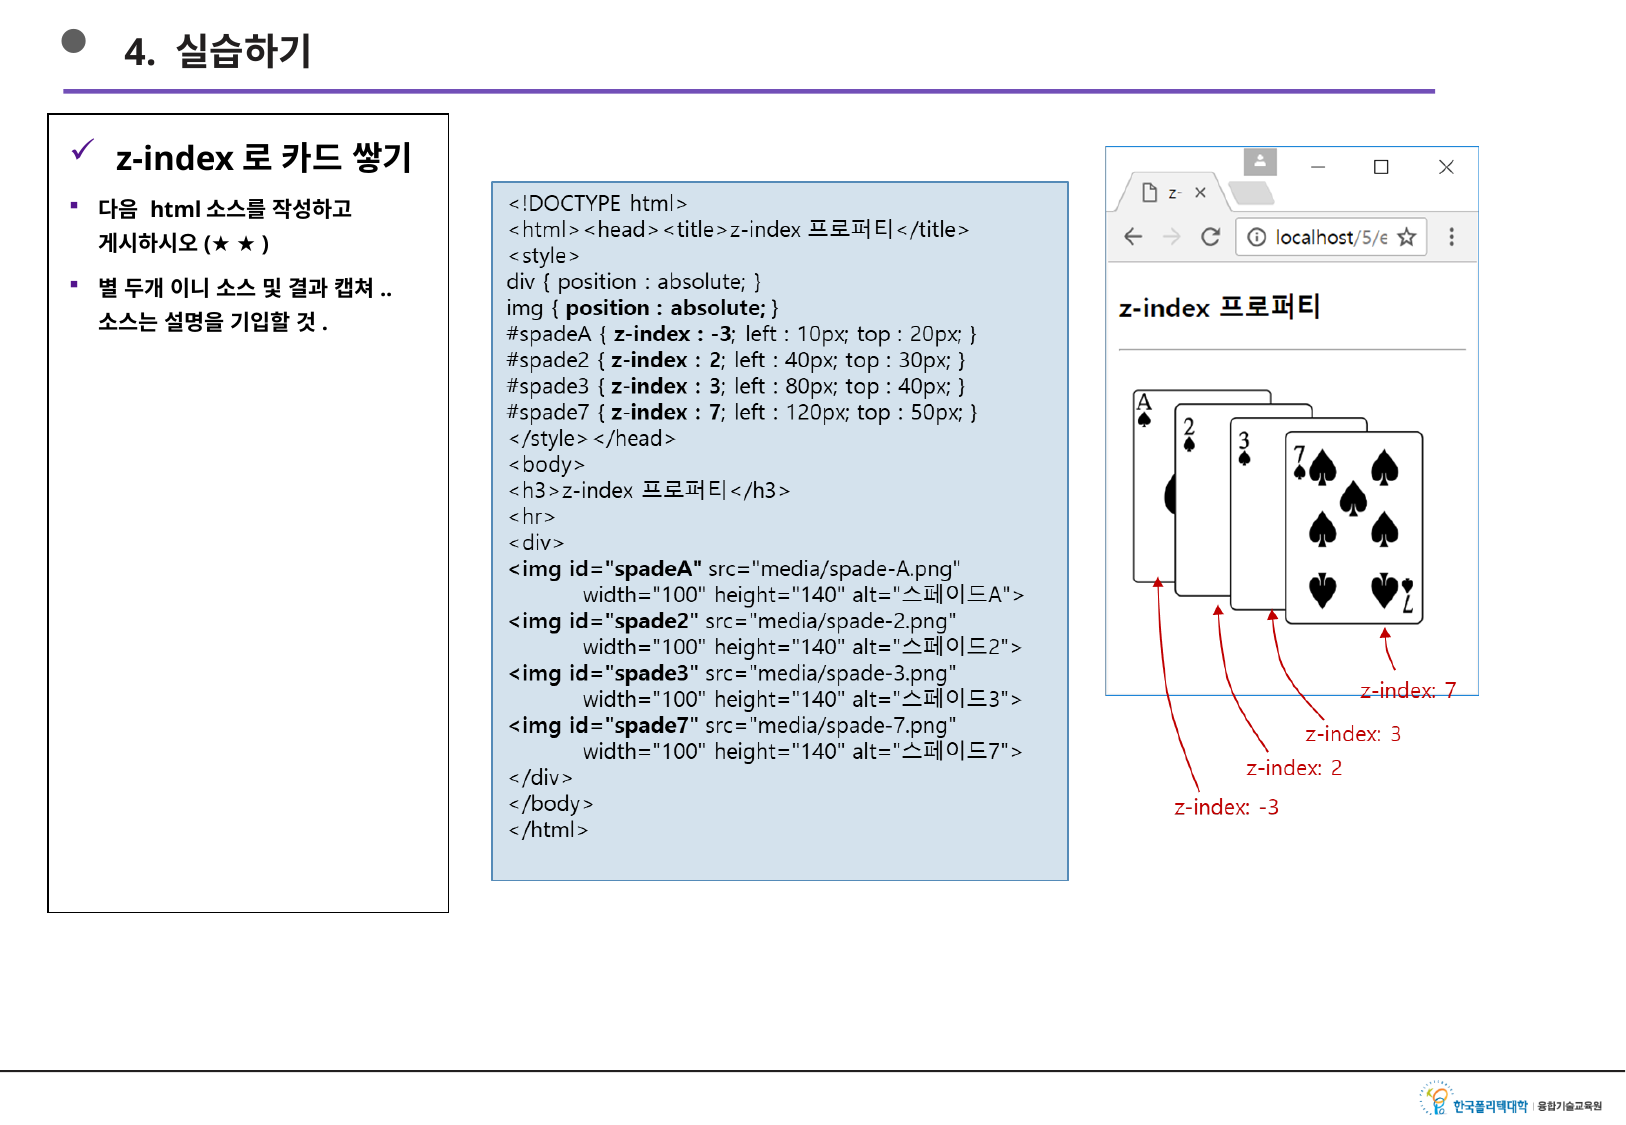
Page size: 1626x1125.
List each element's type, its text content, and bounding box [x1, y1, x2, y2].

text_box 4. 실습하기 [109, 20, 943, 93]
picture [1415, 1076, 1604, 1118]
picture [490, 146, 1479, 881]
text_box z-index로 카드 쌓기 다음 html소스를 작성하고 게시하시오(★ ★ ) 별 두개 이니 소스 및 결과 캡쳐.. 소스는 설명을 기입할 것. [47, 114, 449, 913]
